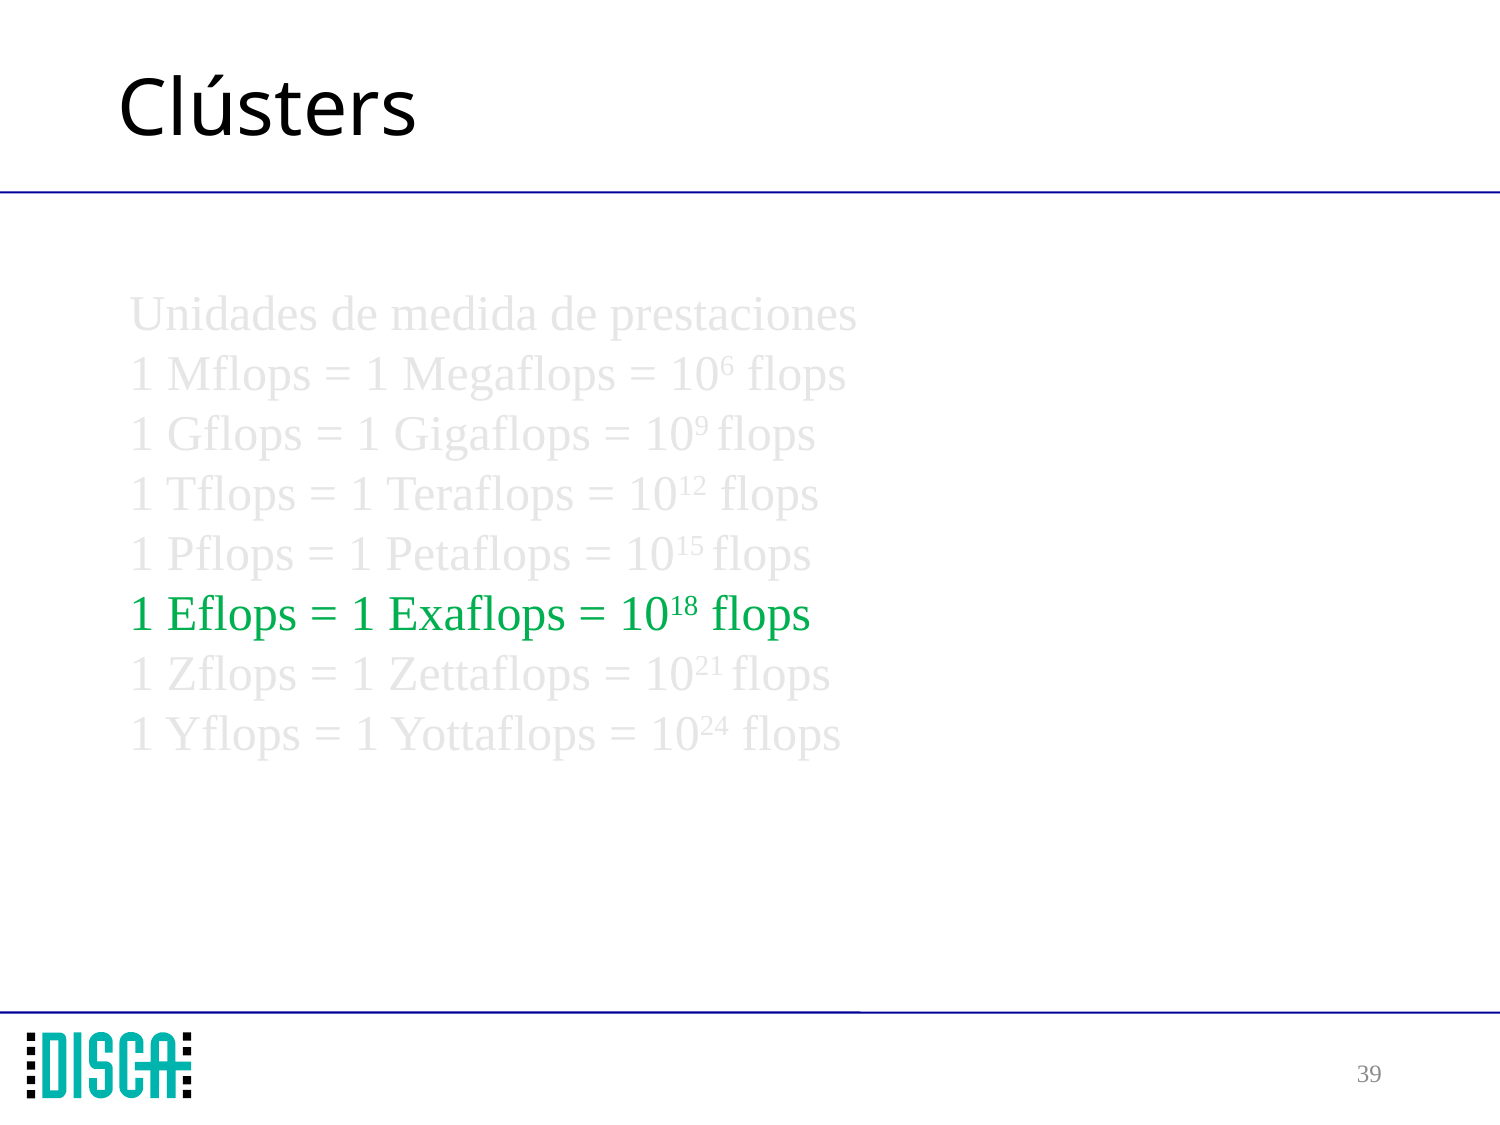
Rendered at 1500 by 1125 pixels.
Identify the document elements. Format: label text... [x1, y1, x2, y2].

slide_number 39 [1059, 1042, 1397, 1103]
list Unidades de medida de prestaciones 1 Mflops = 1 Megaflops = 106 flops 1 Gflops = 1 Gigaflops = 109 flops 1 Tflops = 1 Teraflops = 1012 flops 1 Pflops = 1 Petaflops = 1015 flops 1 Eflops = 1 Exaflops = 1018 flops 1 Zflops = 1 Zettaflops = 1021 flops 1 Yflops = 1 Yottaflops = 1024 flops [114, 273, 1454, 992]
title Clústers [103, 59, 1397, 161]
